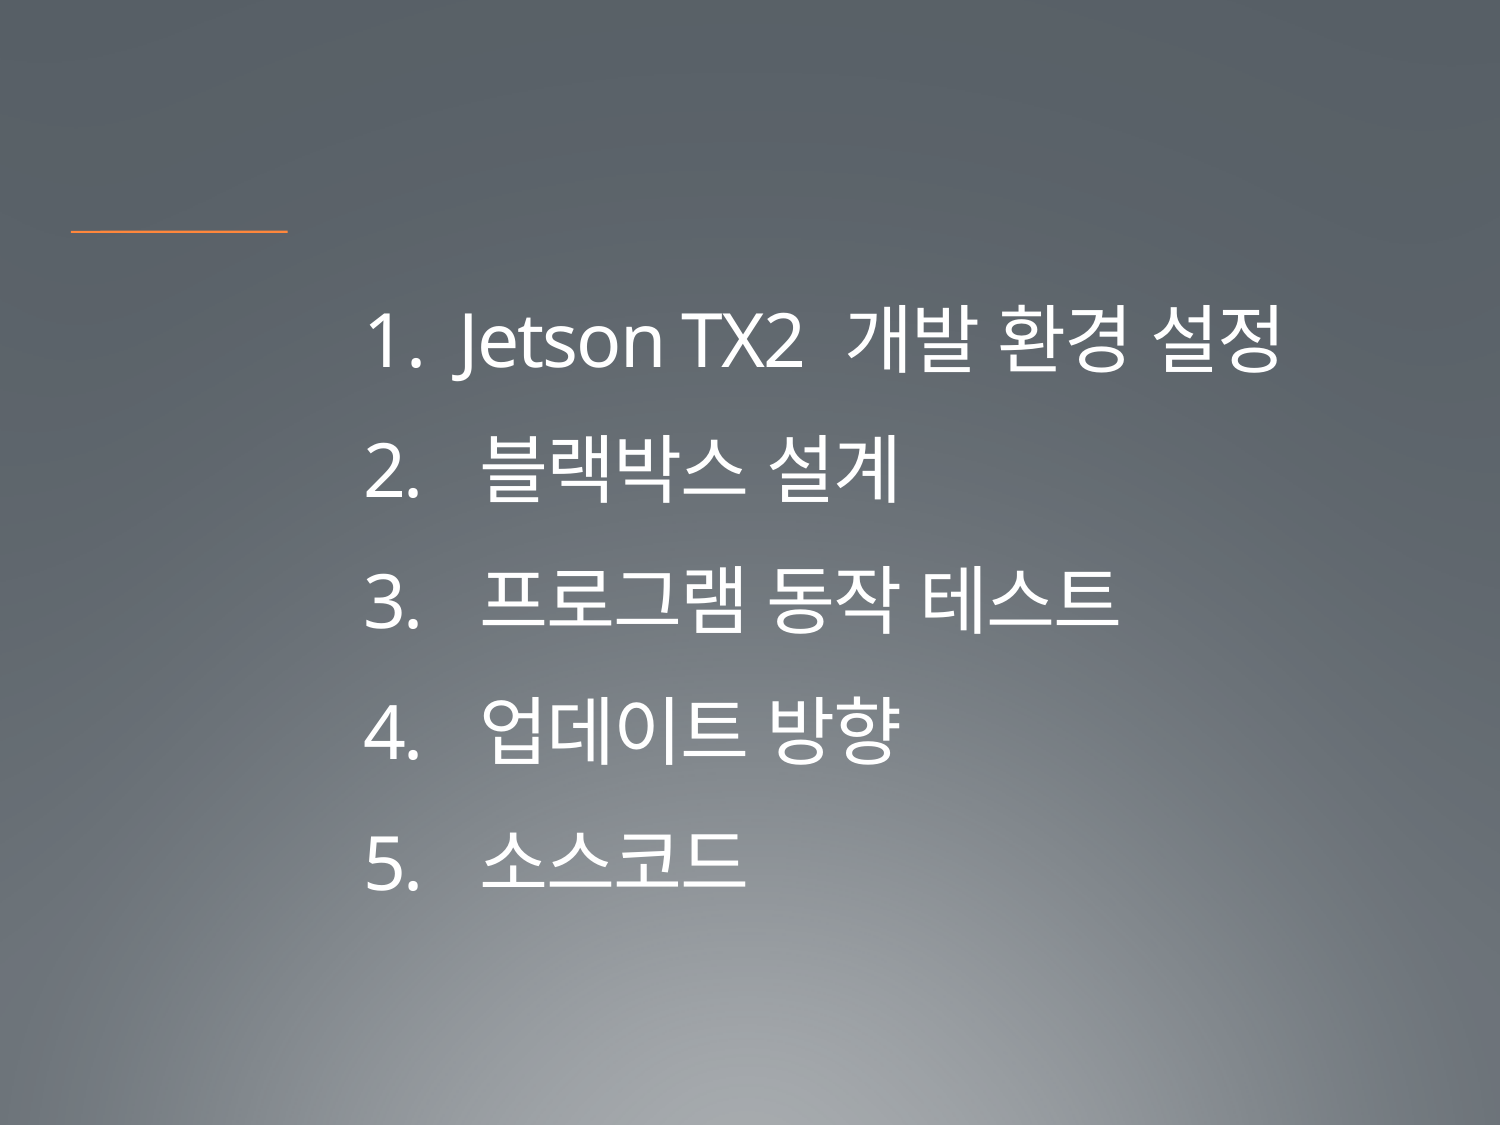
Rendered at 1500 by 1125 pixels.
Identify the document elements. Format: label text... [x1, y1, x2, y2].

text_box 1. Jetson TX2 개발 환경 설정 2. 블랙박스 설계 3. 프로그램 동작 테스트 4. 업데이트 방향 5. 소스코드 [348, 198, 1435, 972]
picture [0, 0, 1500, 1125]
